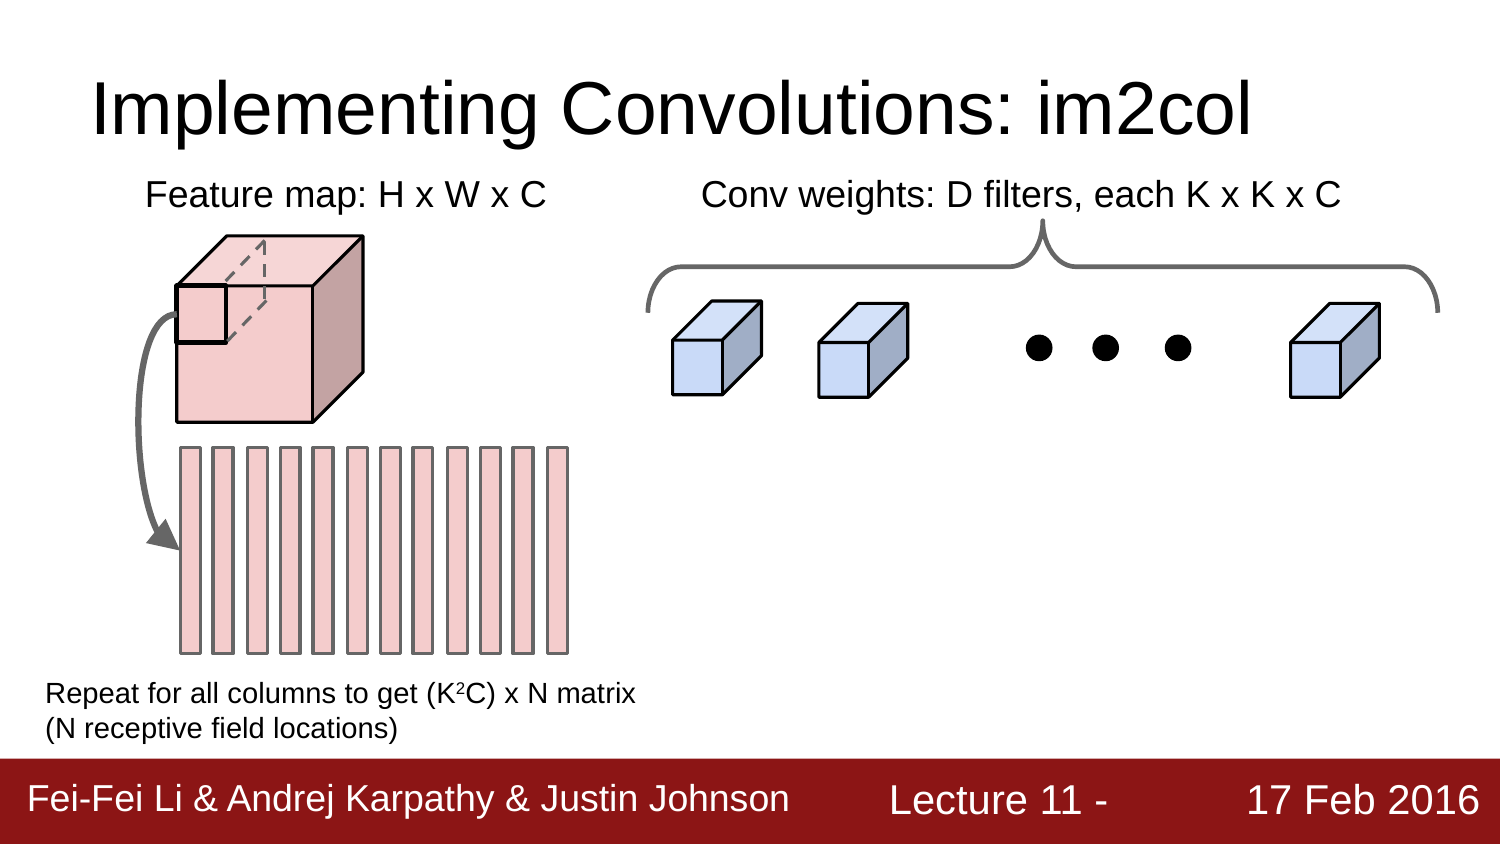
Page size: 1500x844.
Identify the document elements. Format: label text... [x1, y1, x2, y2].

text_box [312, 447, 333, 654]
text_box [672, 313, 762, 395]
text_box Repeat for all columns to get (K2C) x N matrix (N receptive field locations) [30, 658, 684, 739]
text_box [176, 313, 181, 551]
text_box Conv weights: D filters, each K x K x C [685, 154, 1393, 224]
text_box [347, 447, 368, 654]
text_box [213, 447, 233, 654]
text_box [412, 447, 433, 654]
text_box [227, 293, 273, 342]
text_box [1290, 303, 1380, 398]
text_box [647, 224, 1438, 313]
text_box [380, 447, 401, 654]
text_box [1291, 304, 1378, 342]
text_box [1092, 334, 1120, 362]
text_box [672, 313, 749, 340]
text_box [180, 447, 201, 654]
text_box [176, 285, 226, 343]
text_box [247, 447, 268, 654]
text_box [274, 236, 362, 285]
text_box Feature map: H x W x C [130, 154, 578, 224]
text_box [480, 447, 501, 654]
text_box [818, 303, 908, 398]
text_box [280, 447, 301, 654]
text_box [819, 303, 907, 342]
text_box [1164, 334, 1192, 362]
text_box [225, 233, 272, 282]
text_box [1025, 334, 1053, 362]
text_box [186, 235, 363, 423]
text_box [513, 447, 533, 654]
title Implementing Convolutions: im2col [75, 33, 1425, 175]
text_box [447, 447, 468, 654]
text_box [177, 241, 222, 285]
text_box [547, 447, 568, 654]
